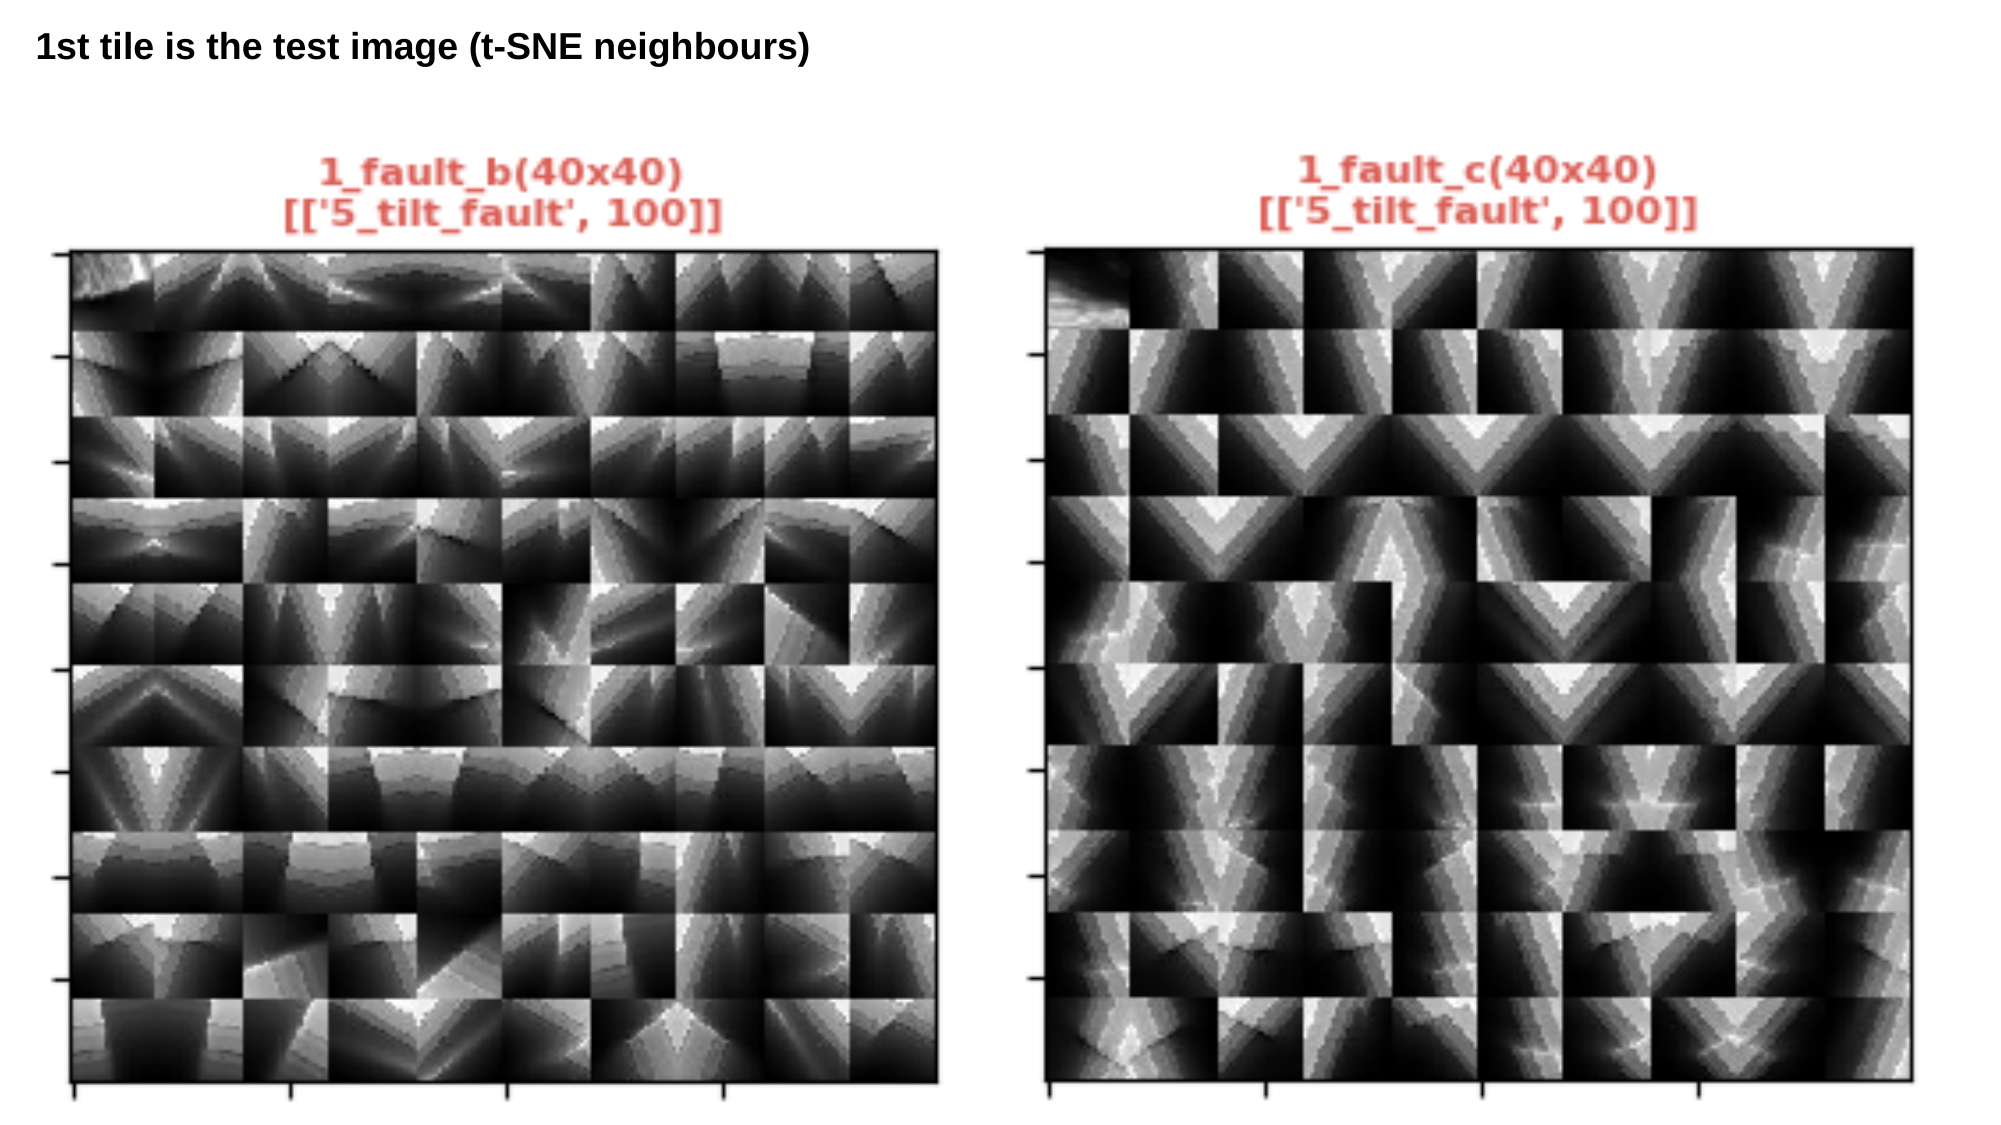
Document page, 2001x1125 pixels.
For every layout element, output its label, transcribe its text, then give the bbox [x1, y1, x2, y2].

picture [42, 142, 969, 1110]
text_box 1st tile is the test image (t-SNE neighbours) [20, 14, 995, 83]
picture [1002, 143, 1929, 1111]
